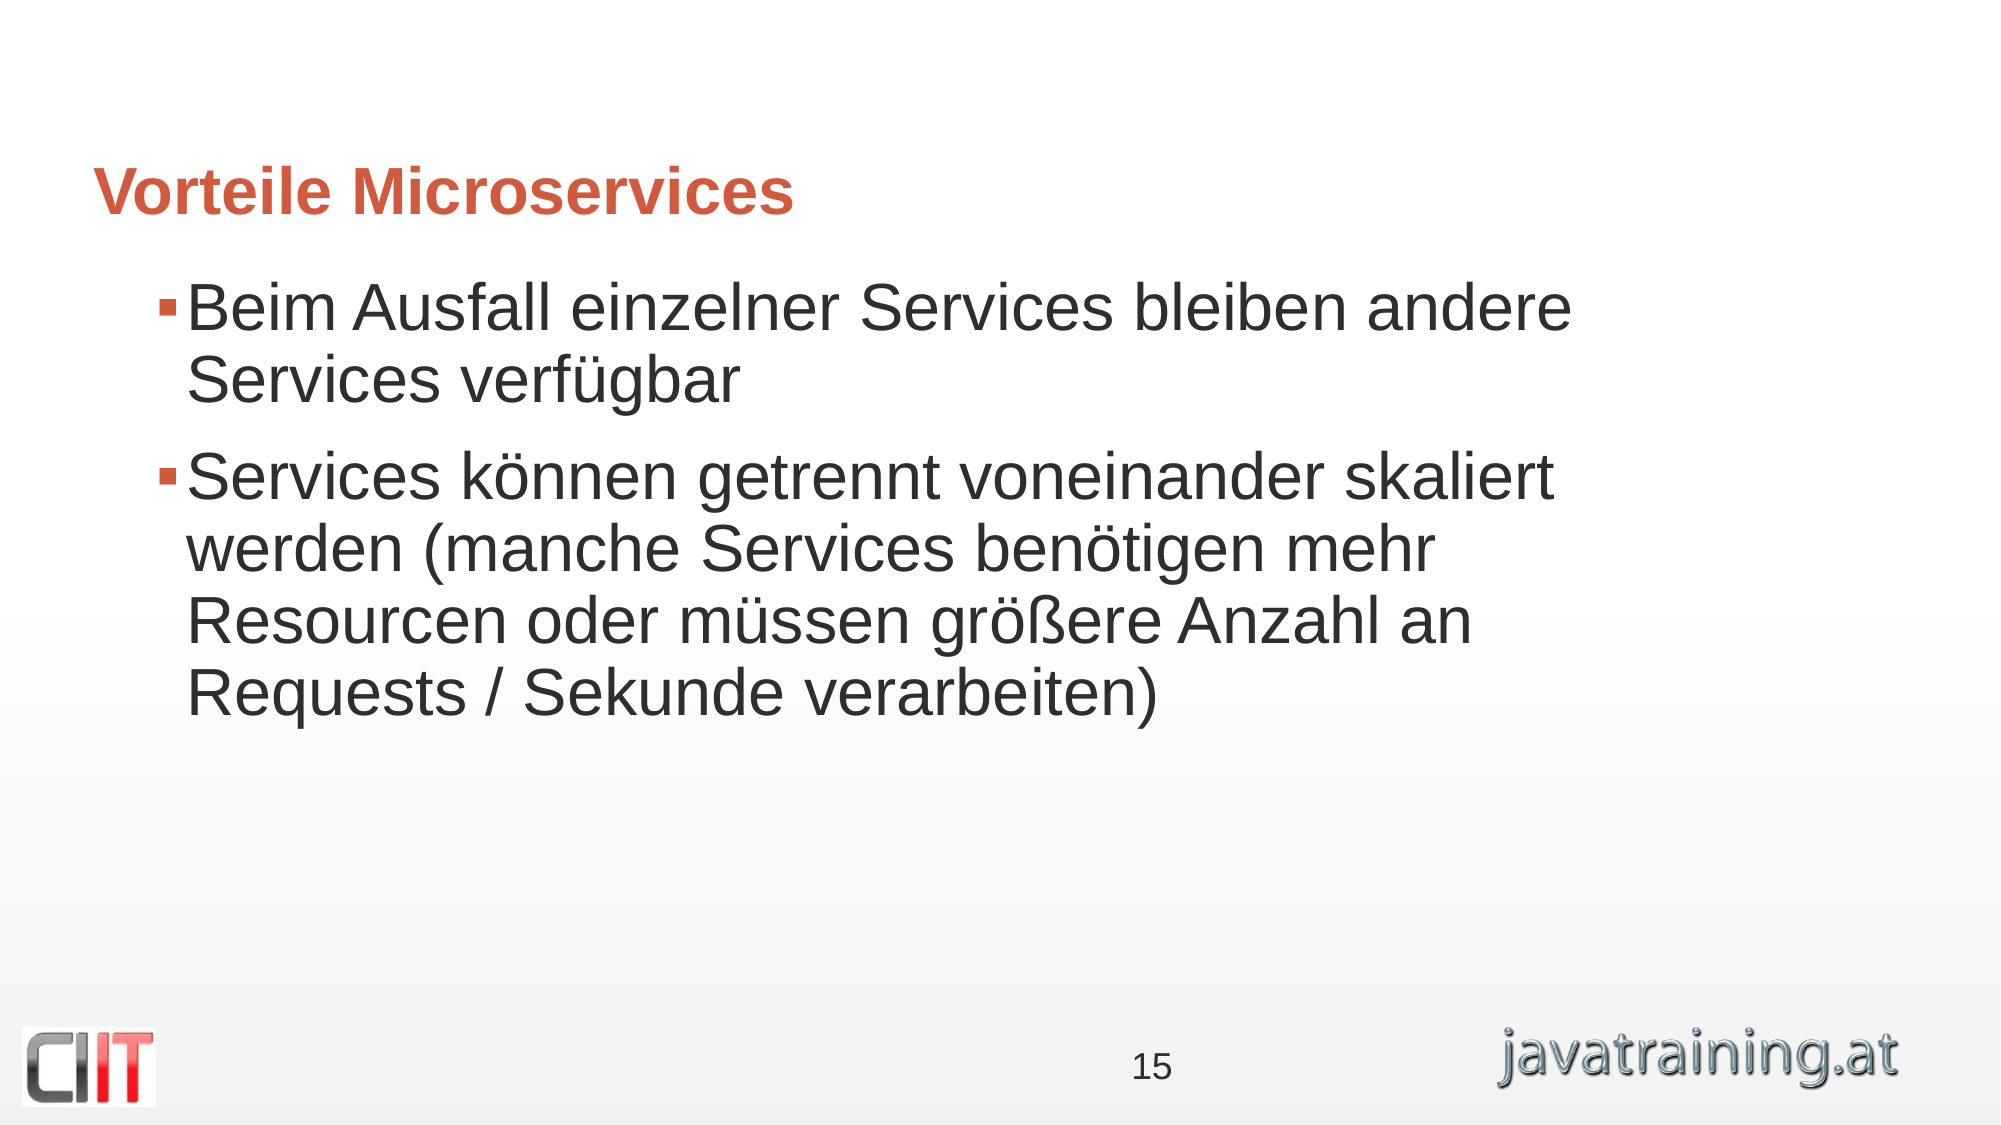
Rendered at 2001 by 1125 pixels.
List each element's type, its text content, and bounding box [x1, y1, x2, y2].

slide_number 15 [1116, 1034, 1268, 1071]
title Vorteile Microservices [78, 127, 1654, 237]
picture [22, 1027, 156, 1107]
picture [1493, 1025, 1900, 1092]
list Beim Ausfall einzelner Services bleiben andere Services verfügbar Services können getrennt voneinander skaliert werden (manche Services benötigen mehr Resourcen oder müssen größere Anzahl an Requests / Sekunde verarbeiten) [95, 265, 1671, 986]
